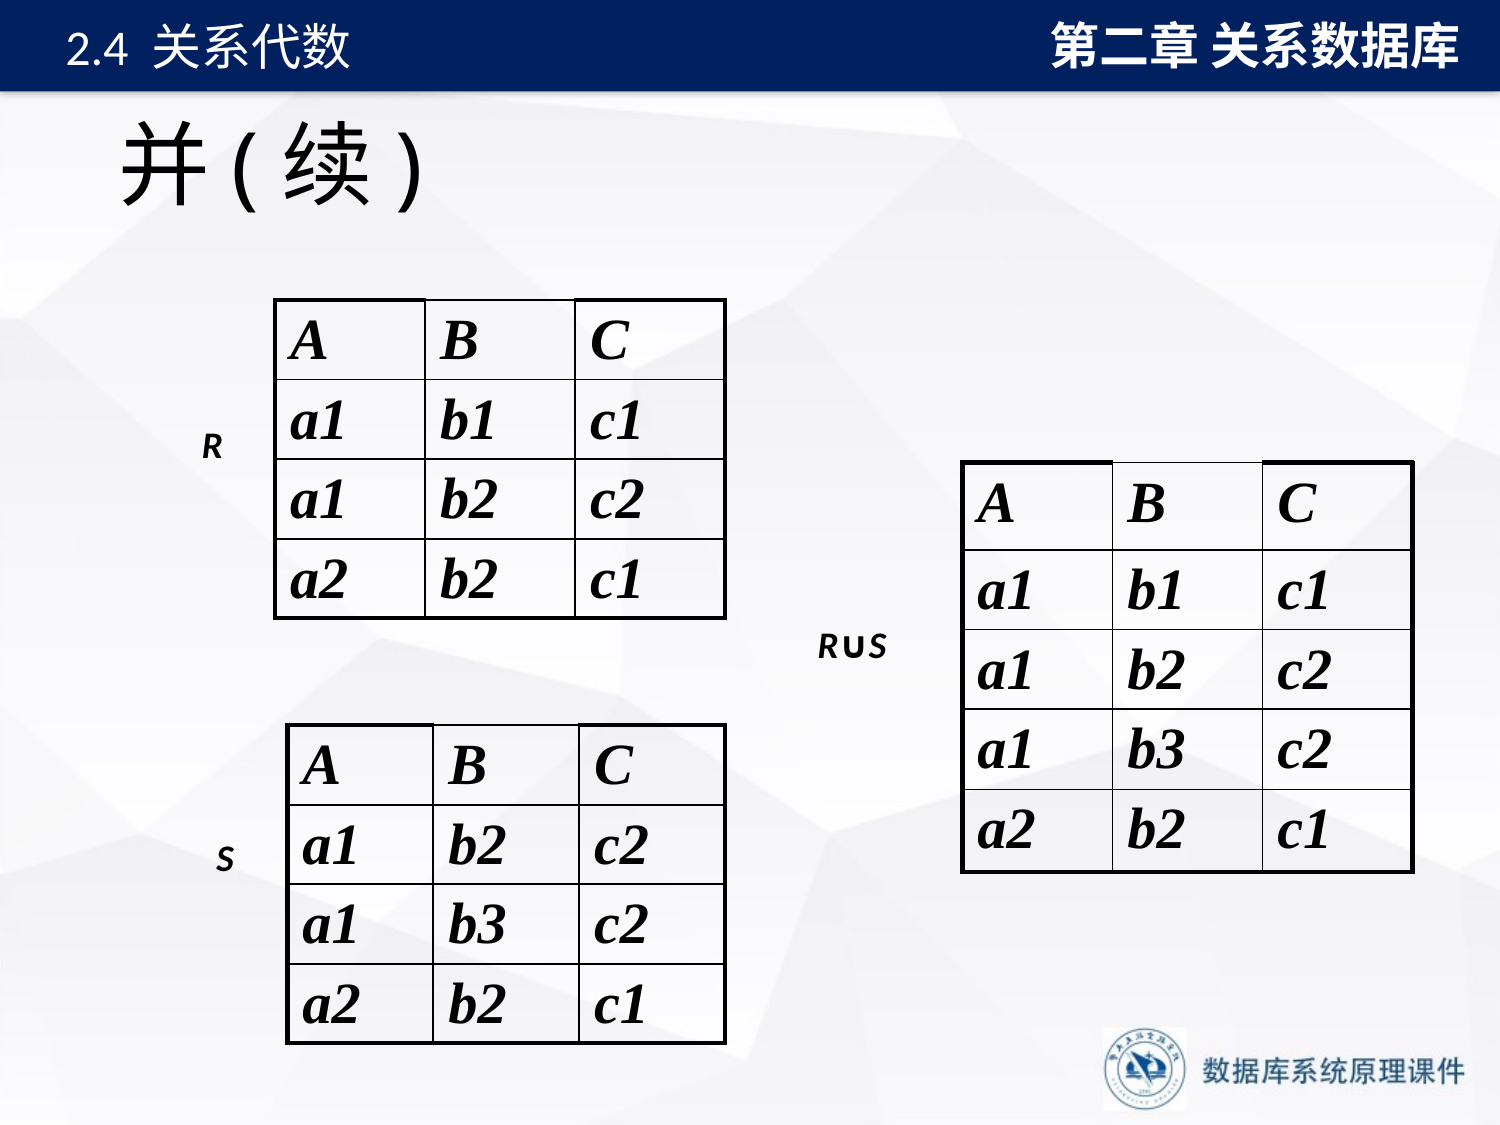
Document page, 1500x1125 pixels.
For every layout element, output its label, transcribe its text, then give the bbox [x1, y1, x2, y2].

table_cell c2 [576, 460, 723, 538]
text_box R [187, 374, 238, 513]
table_cell b3 [434, 885, 578, 963]
table_cell b1 [426, 380, 574, 458]
table_cell a1 [277, 460, 424, 538]
table_cell b1 [1113, 551, 1262, 629]
table_header C [576, 302, 723, 379]
table_cell b2 [1113, 790, 1262, 870]
table_header B [1113, 463, 1262, 549]
table_cell a1 [277, 380, 424, 458]
table_cell b2 [434, 965, 578, 1041]
text_box S [200, 787, 250, 925]
table_cell a2 [965, 790, 1112, 870]
table_header A [290, 727, 432, 804]
table_cell c2 [580, 885, 723, 963]
table_cell a2 [290, 965, 432, 1041]
table_cell c1 [1263, 790, 1410, 870]
table_cell b2 [434, 806, 578, 883]
table_cell a2 [277, 540, 424, 616]
table_cell a1 [965, 551, 1112, 629]
table_cell c1 [580, 965, 723, 1041]
table_cell a1 [290, 885, 432, 963]
table_header B [426, 301, 574, 379]
table_header A [965, 465, 1112, 549]
table_cell c1 [576, 380, 723, 458]
text_box 第二章 关系数据库 [1034, 7, 1476, 82]
picture [0, 92, 1500, 1125]
table_cell c2 [580, 806, 723, 883]
table_header A [277, 302, 424, 379]
table_cell a1 [965, 710, 1112, 789]
table_cell c1 [1263, 551, 1410, 629]
table_cell a1 [290, 806, 432, 883]
table_cell b2 [426, 460, 574, 538]
text_box R∪S [787, 574, 925, 713]
table_cell b3 [1113, 710, 1262, 789]
table_header C [580, 727, 723, 804]
text_box 2.4 关系代数 [50, 8, 367, 83]
table_header C [1263, 465, 1410, 549]
text_box [0, 0, 1500, 92]
table_cell c2 [1263, 630, 1410, 708]
table_cell c2 [1263, 710, 1410, 789]
title 并(续) [103, 100, 1397, 278]
table_cell a1 [965, 630, 1112, 708]
table_cell c1 [576, 540, 723, 616]
table_cell b2 [1113, 630, 1262, 708]
table_header B [434, 726, 578, 804]
table_cell b2 [426, 540, 574, 616]
